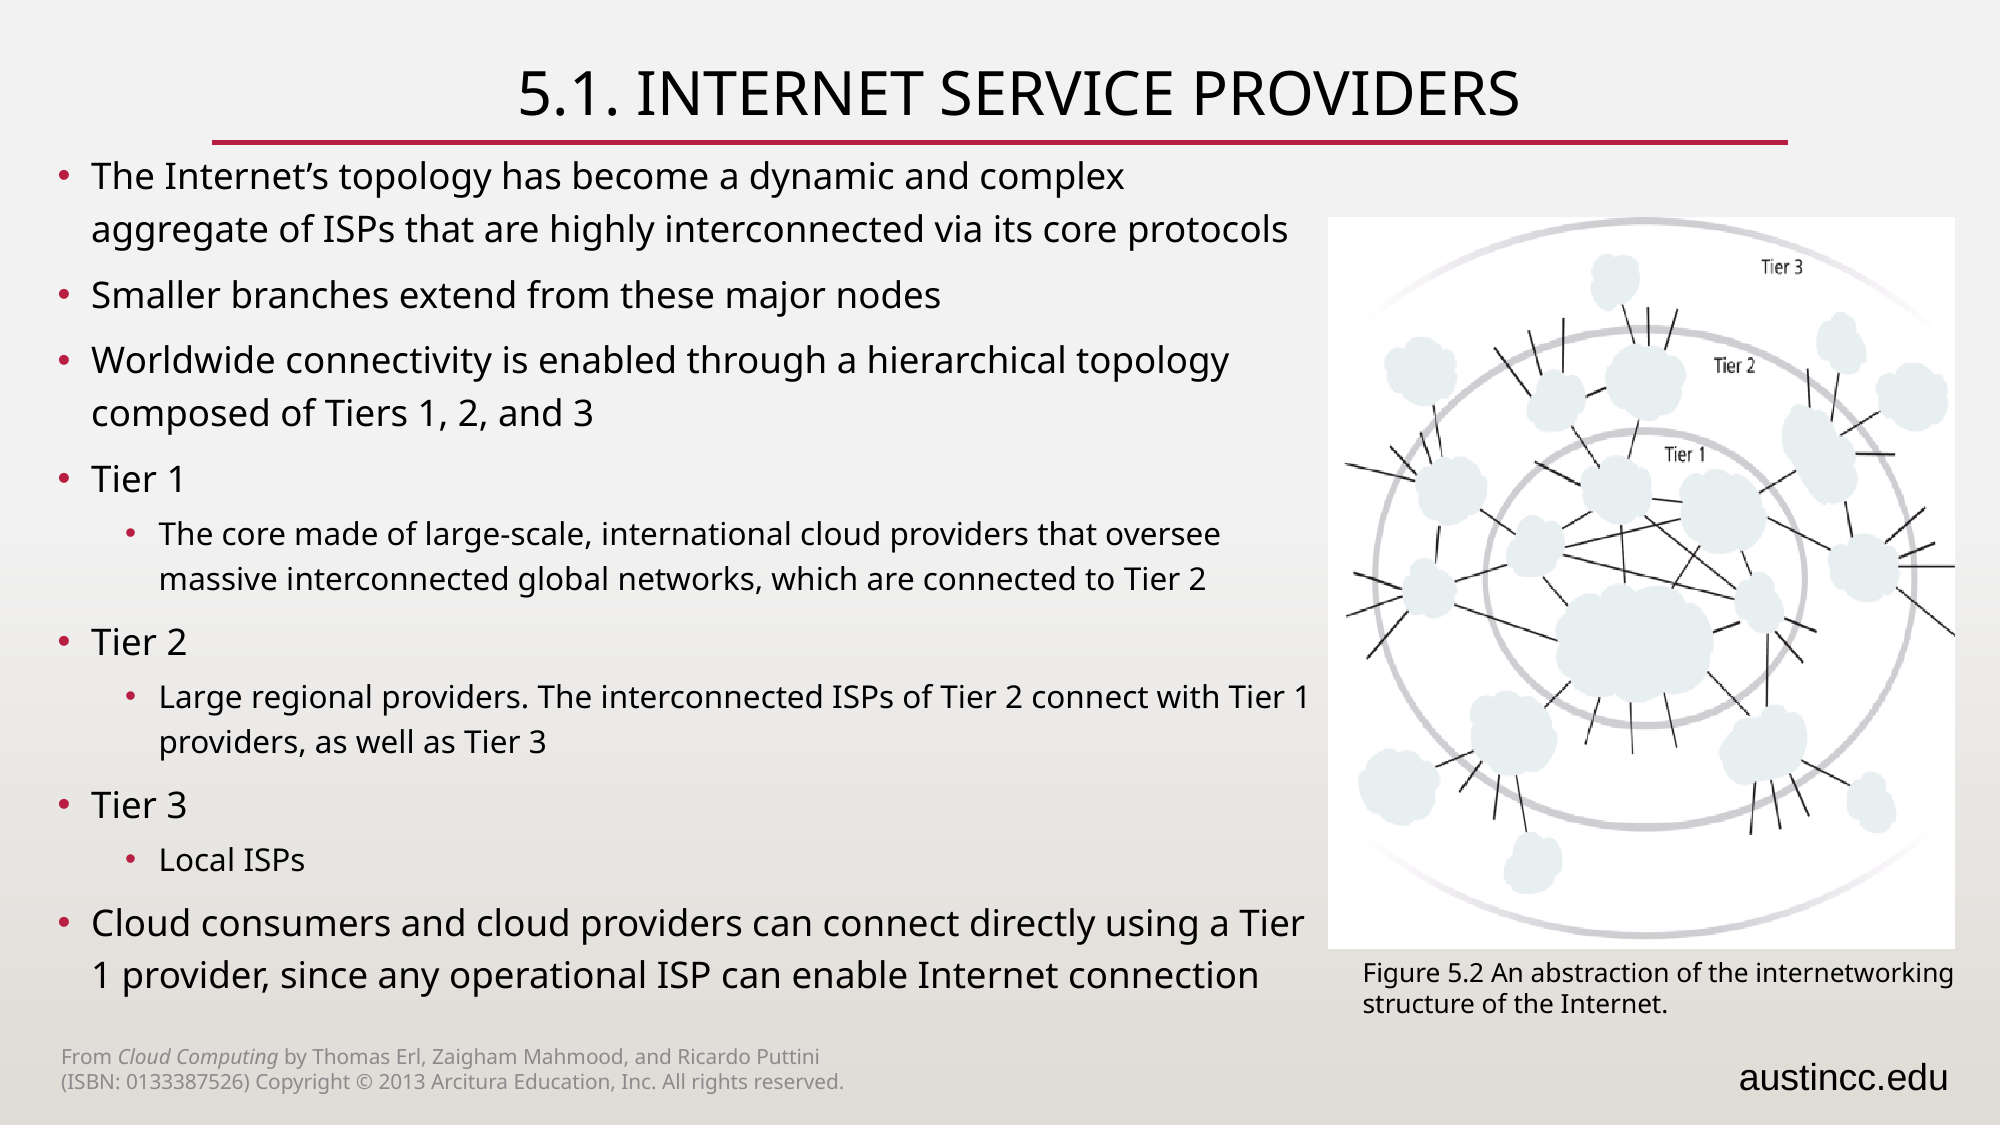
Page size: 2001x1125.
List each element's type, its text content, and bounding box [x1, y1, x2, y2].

list The Internet’s topology has become a dynamic and complex aggregate of ISPs that are highly interconnected via its core protocols Smaller branches extend from these major nodes Worldwide connectivity is enabled through a hierarchical topology composed of Tiers 1, 2, and 3 Tier 1 The core made of large-scale, international cloud providers that oversee massive interconnected global networks, which are connected to Tier 2 Tier 2 Large regional providers. The interconnected ISPs of Tier 2 connect with Tier 1 providers, as well as Tier 3 Tier 3 Local ISPs Cloud consumers and cloud providers can connect directly using a Tier 1 provider, since any operational ISP can enable Internet connection [42, 136, 1329, 1028]
text_box Figure 5.2 An abstraction of the internetworking structure of the Internet. [1347, 948, 2000, 1027]
title 5.1. Internet Service Providers [232, 54, 1808, 137]
footer From Cloud Computing by Thomas Erl, Zaigham Mahmood, and Ricardo Puttini (ISBN: 0133387526) Copyright © 2013 Arcitura Education, Inc. All rights reserved. [45, 1043, 1021, 1095]
picture [1328, 217, 1955, 949]
